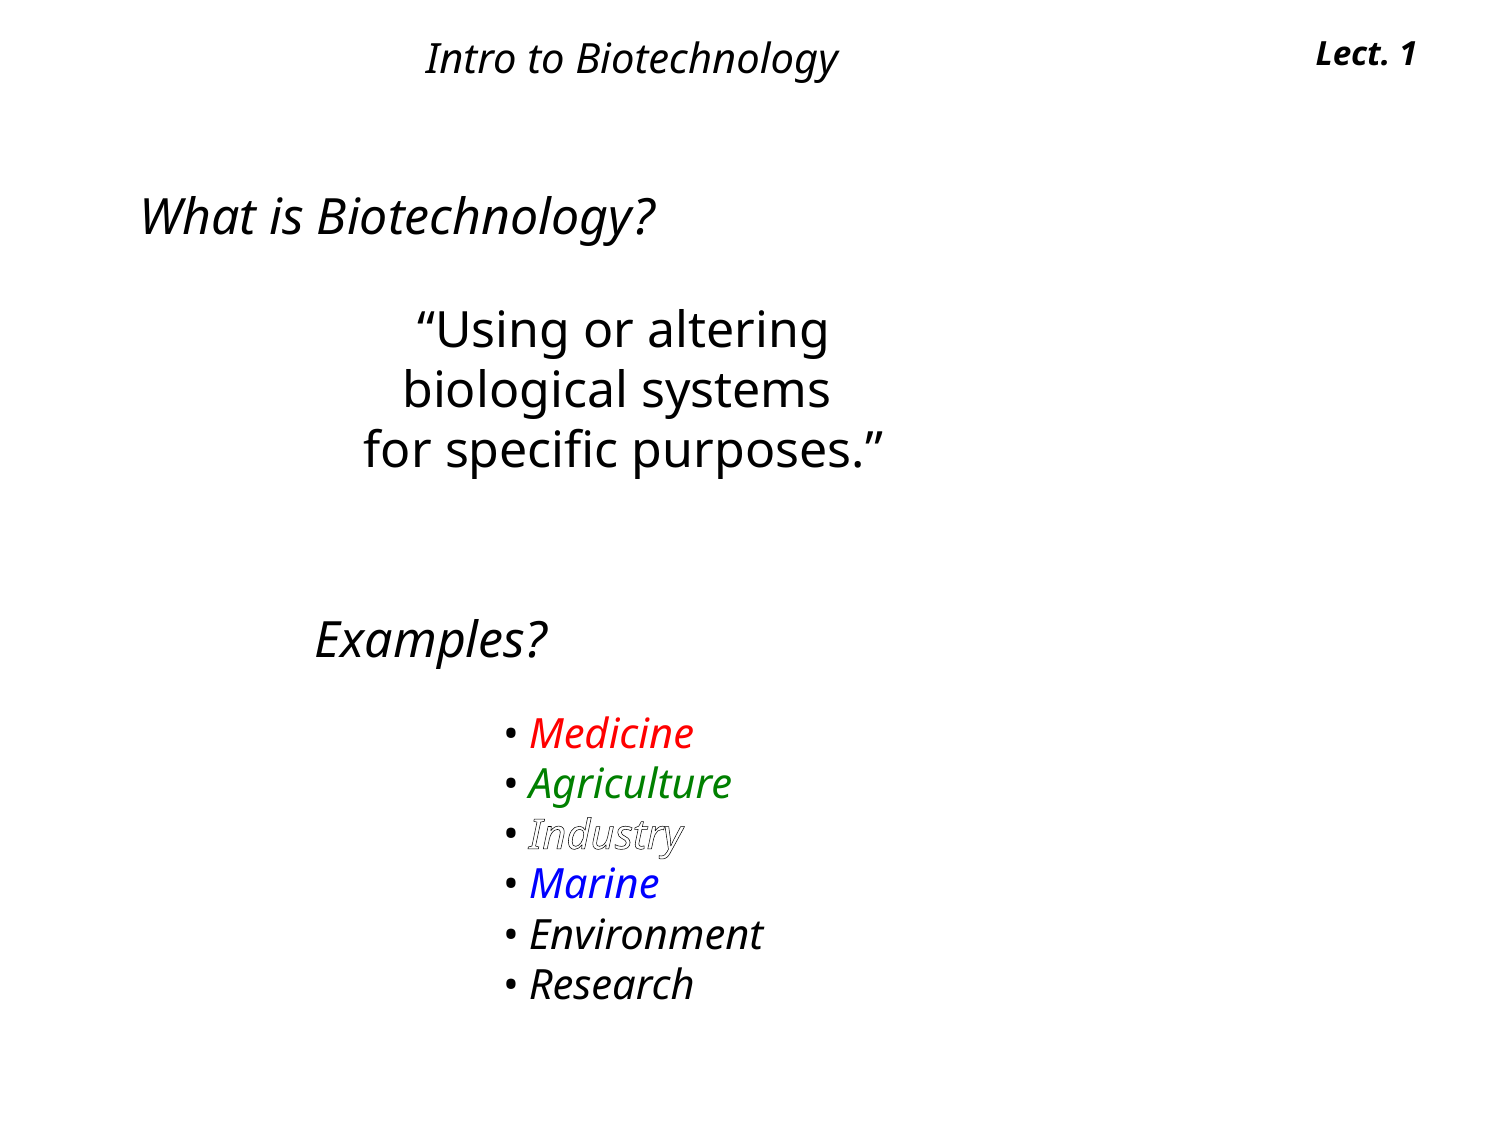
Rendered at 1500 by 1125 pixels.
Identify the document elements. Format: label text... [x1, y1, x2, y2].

text_box • Medicine • Agriculture • Industry • Marine • Environment • Research [337, 699, 1088, 1015]
text_box What is Biotechnology? [125, 176, 948, 312]
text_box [387, 24, 1476, 91]
text_box “Using or altering biological systems for specific purposes.” [342, 290, 905, 486]
text_box Examples? [300, 599, 713, 735]
